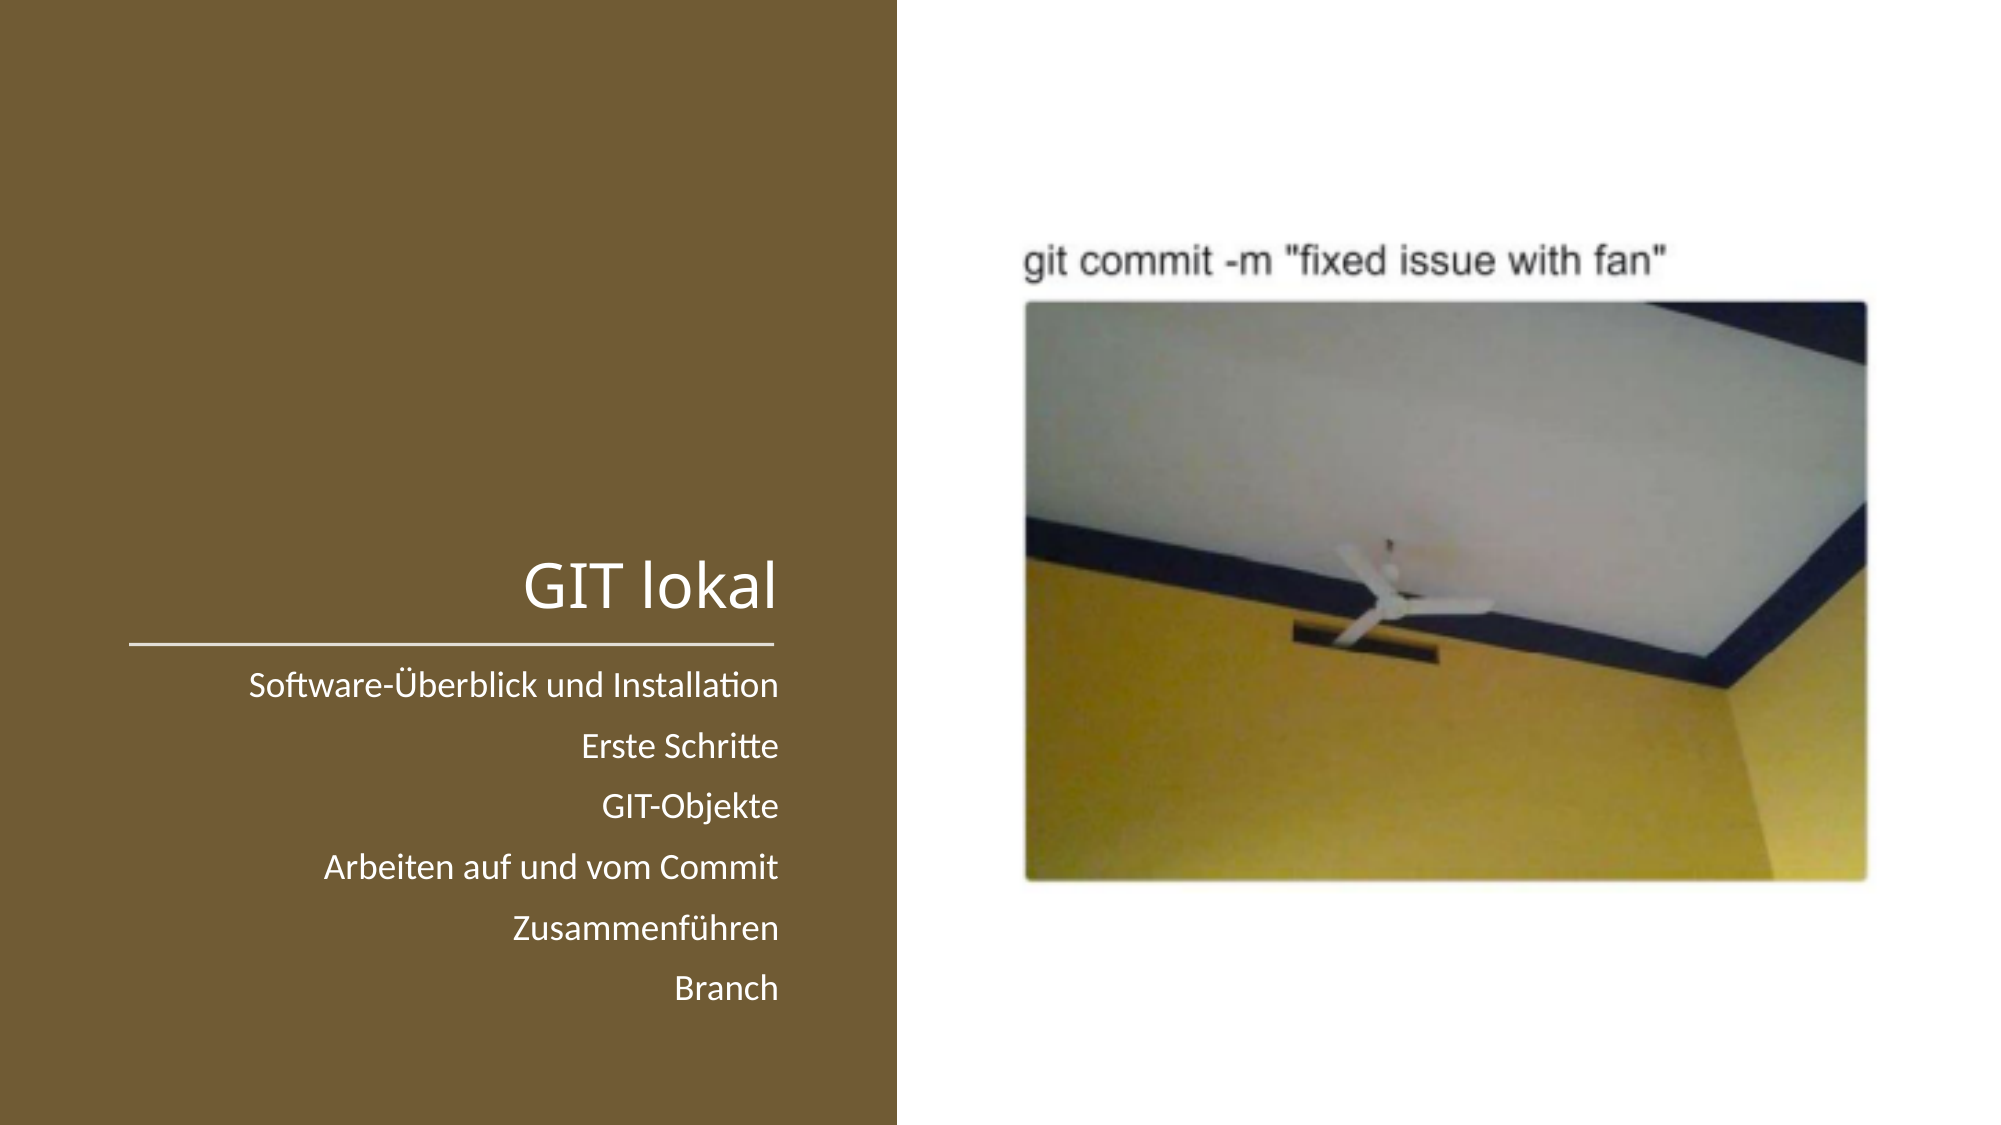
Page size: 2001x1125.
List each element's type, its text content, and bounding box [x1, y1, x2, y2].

title GIT lokal [104, 131, 795, 630]
text_box [0, 0, 898, 1125]
list Software-Überblick und Installation Erste Schritte GIT-Objekte Arbeiten auf und vom Commit Zusammenführen Branch [104, 658, 795, 1021]
picture [999, 223, 1896, 902]
